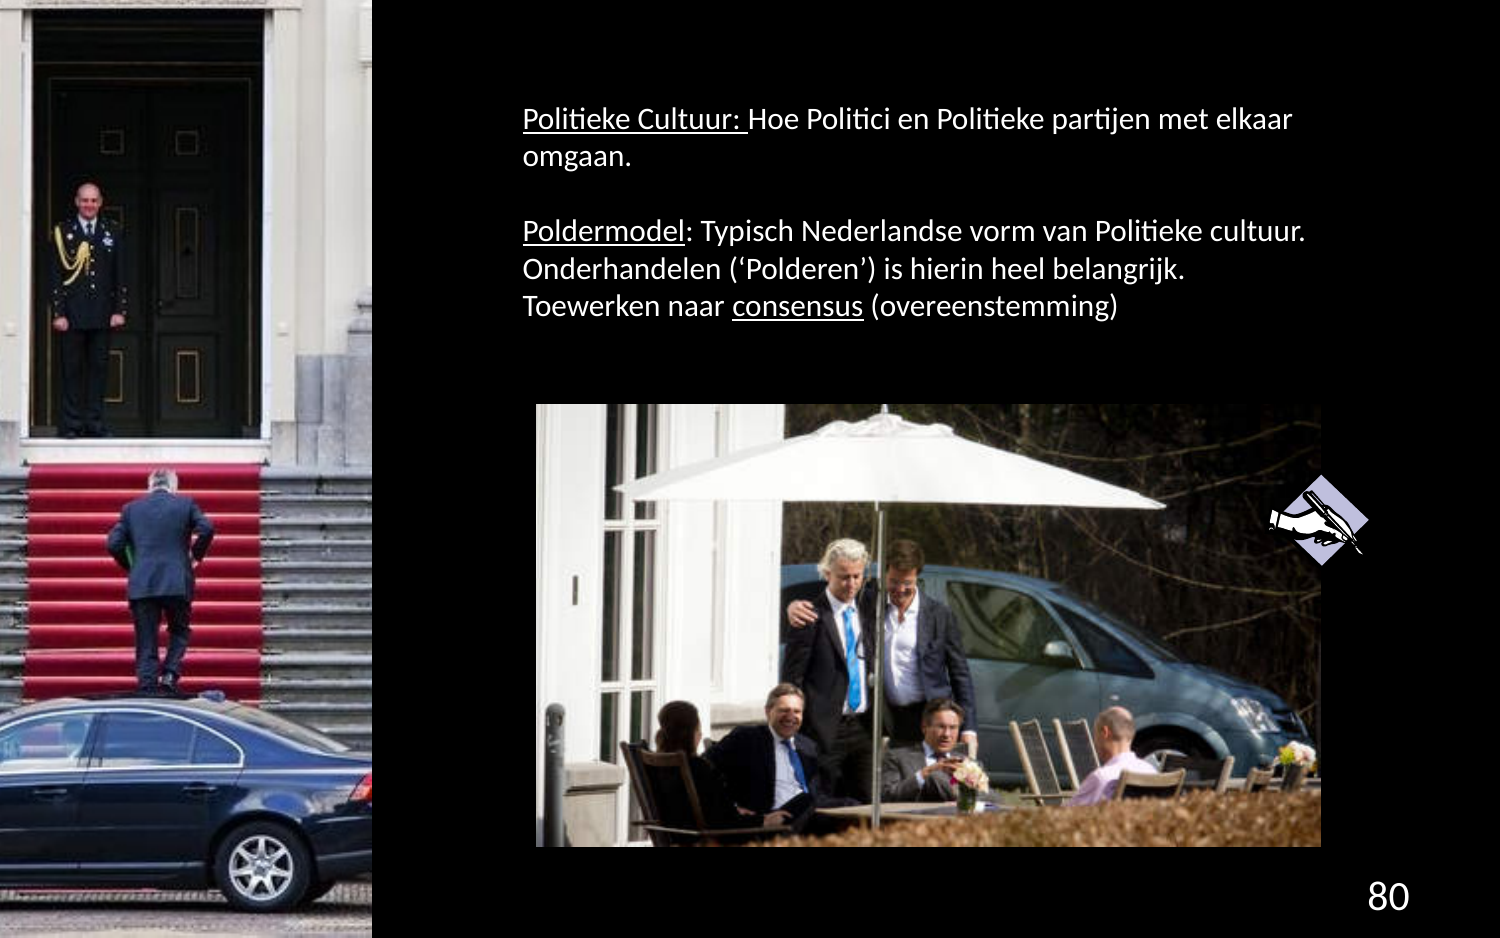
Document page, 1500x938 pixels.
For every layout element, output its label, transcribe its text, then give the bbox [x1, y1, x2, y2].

picture [536, 404, 1376, 847]
text_box Politieke Cultuur: Hoe Politici en Politieke partijen met elkaar omgaan. Poldermodel: Typisch Nederlandse vorm van Politieke cultuur. Onderhandelen (‘Polderen’) is hierin heel belangrijk. Toewerken naar consensus (overeenstemming) [507, 15, 1350, 705]
picture [0, 0, 372, 938]
slide_number 80 [1074, 868, 1425, 919]
